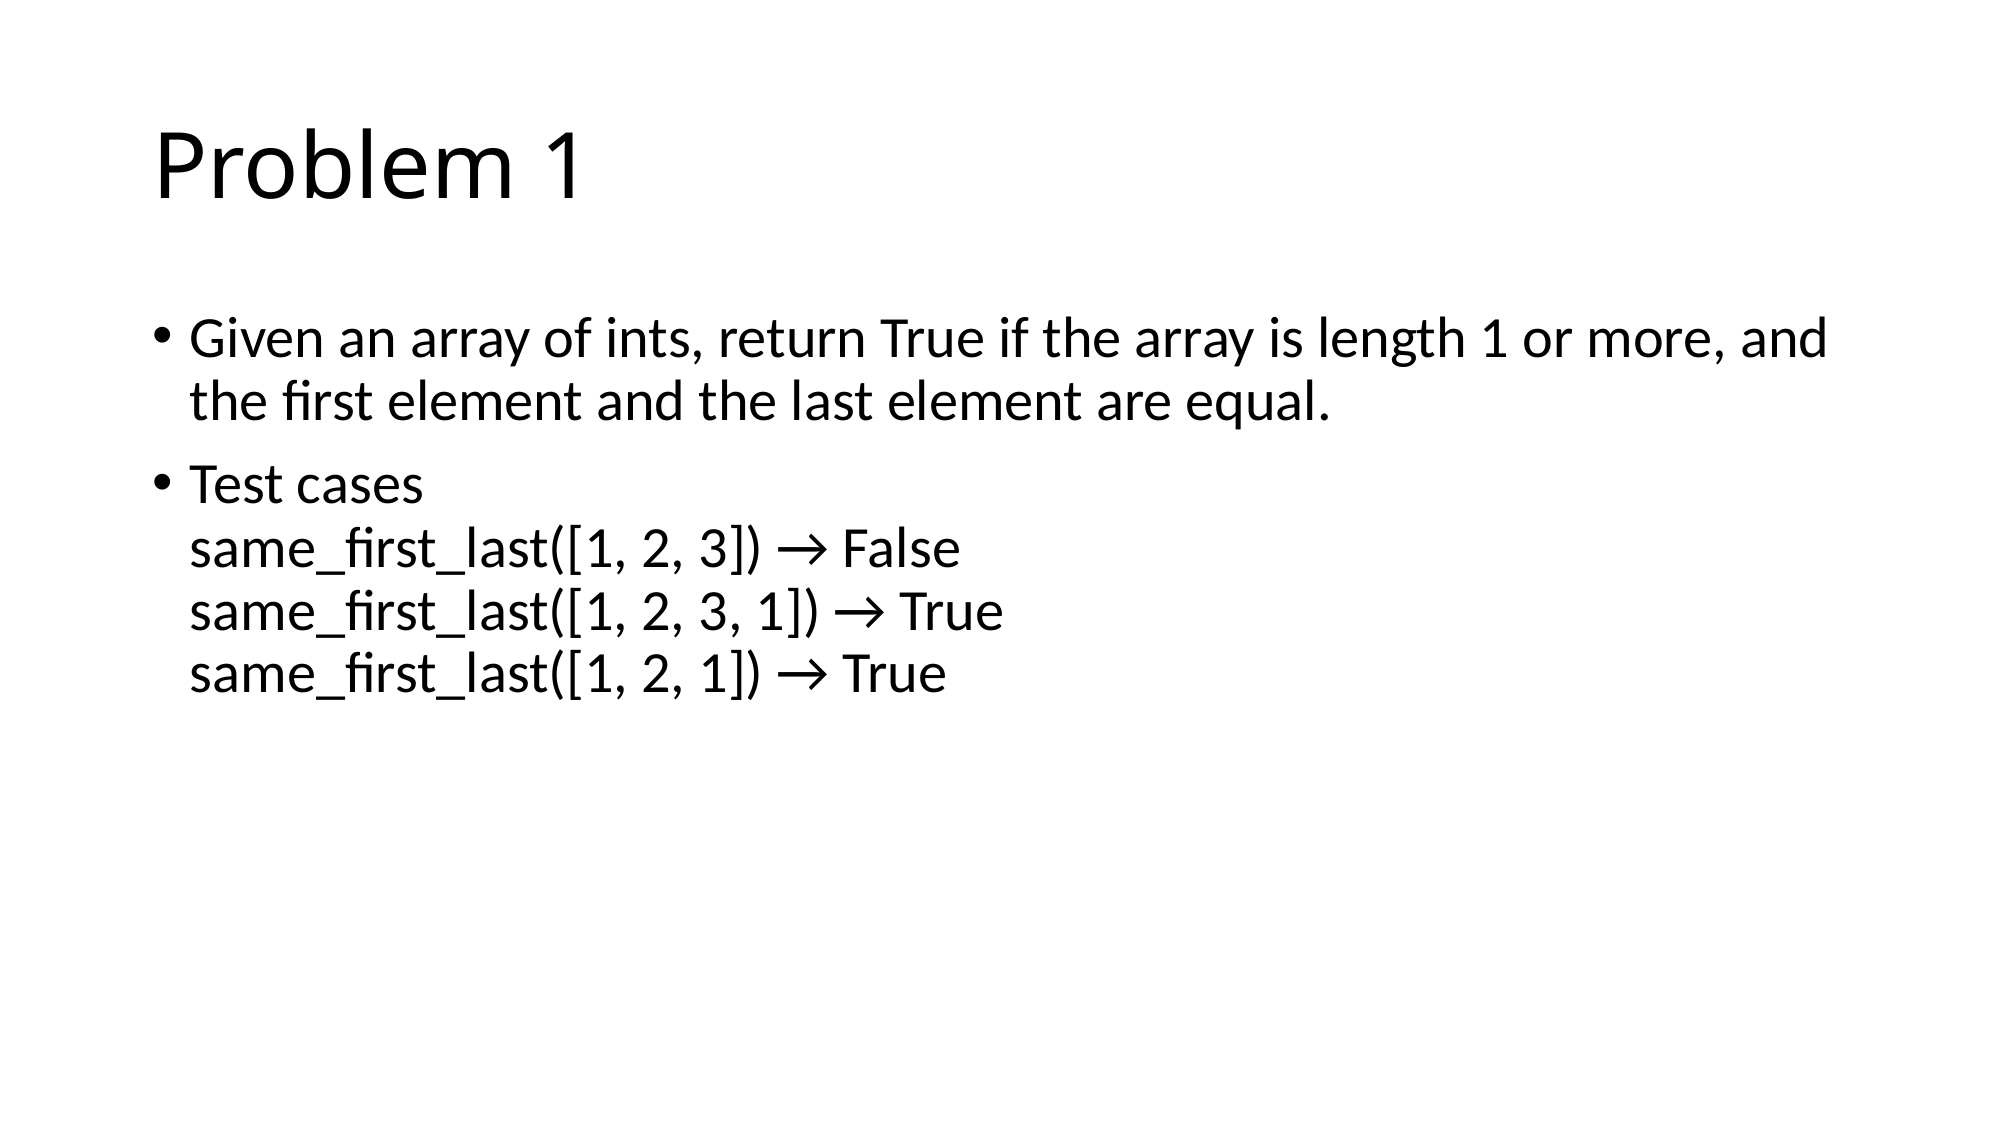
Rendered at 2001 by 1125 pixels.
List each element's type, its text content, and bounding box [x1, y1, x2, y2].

title Problem 1 [137, 59, 1863, 278]
list Given an array of ints, return True if the array is length 1 or more, and the first element and the last element are equal. Test cases same_first_last([1, 2, 3]) → False same_first_last([1, 2, 3, 1]) → True same_first_last([1, 2, 1]) → True [137, 299, 1863, 1014]
